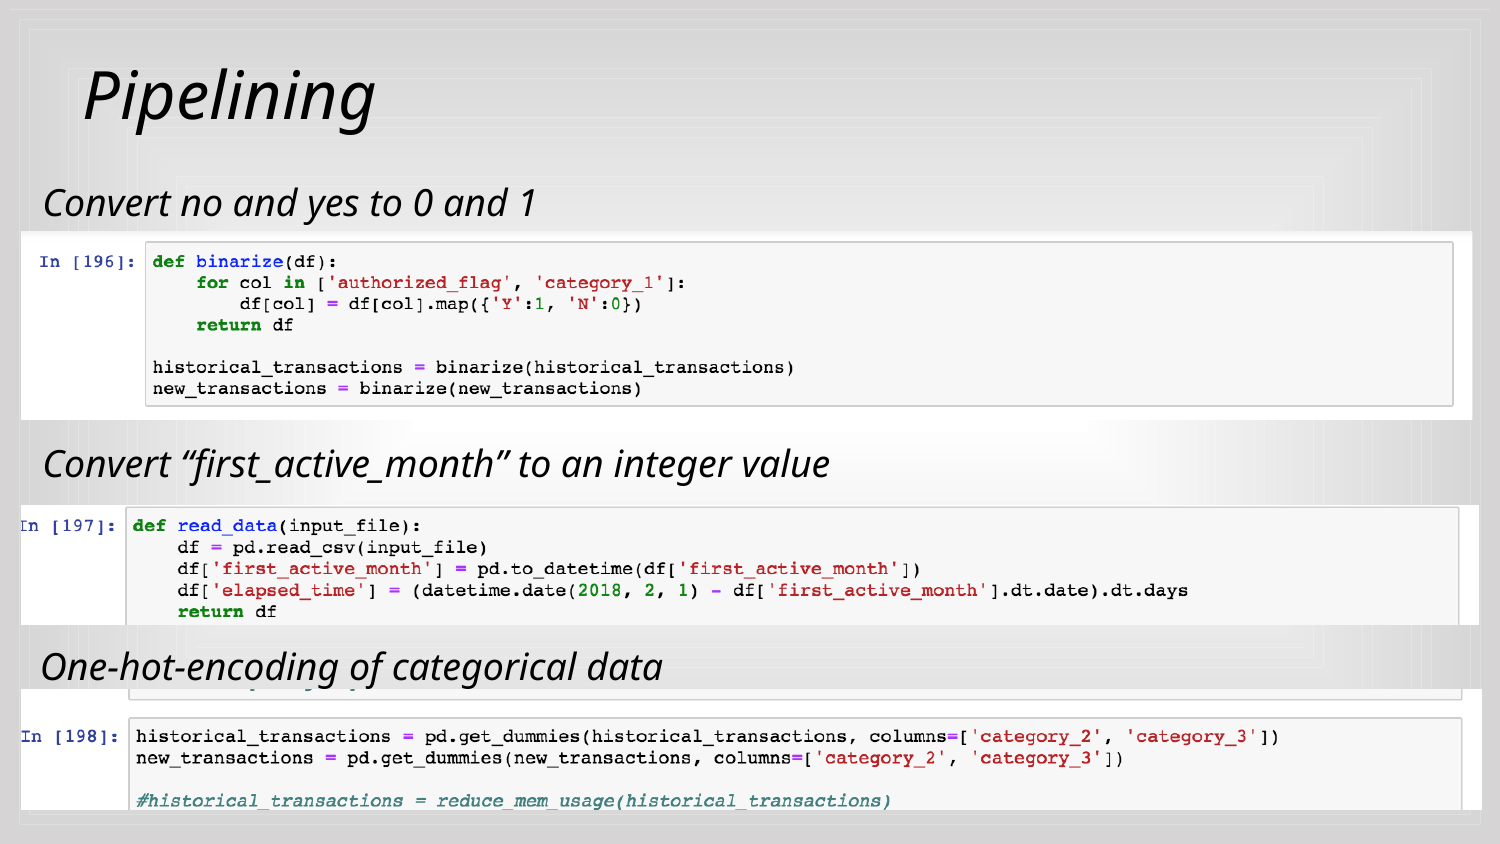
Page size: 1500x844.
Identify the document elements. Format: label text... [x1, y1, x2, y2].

picture [21, 505, 1500, 625]
text_box Convert “first_active_month” to an integer value [21, 420, 1023, 505]
picture [21, 231, 1473, 420]
list Pipelining [61, 30, 1063, 166]
picture [21, 689, 1500, 810]
text_box Convert no and yes to 0 and 1 [21, 136, 1023, 231]
text_box One-hot-encoding of categorical data [18, 600, 1020, 736]
